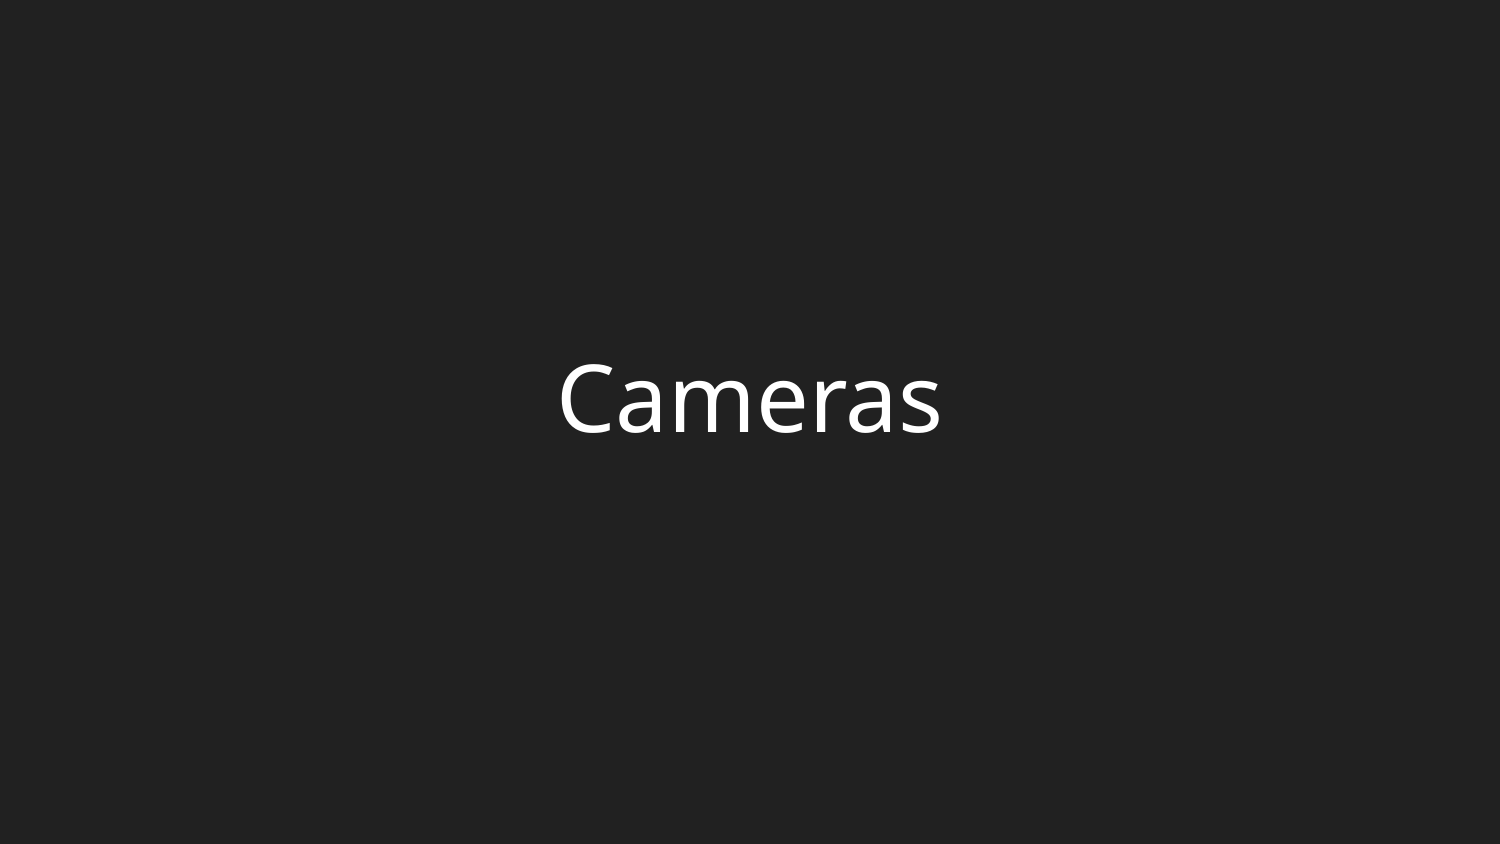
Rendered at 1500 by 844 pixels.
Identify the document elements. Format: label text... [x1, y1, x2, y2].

title Cameras [51, 122, 1449, 459]
